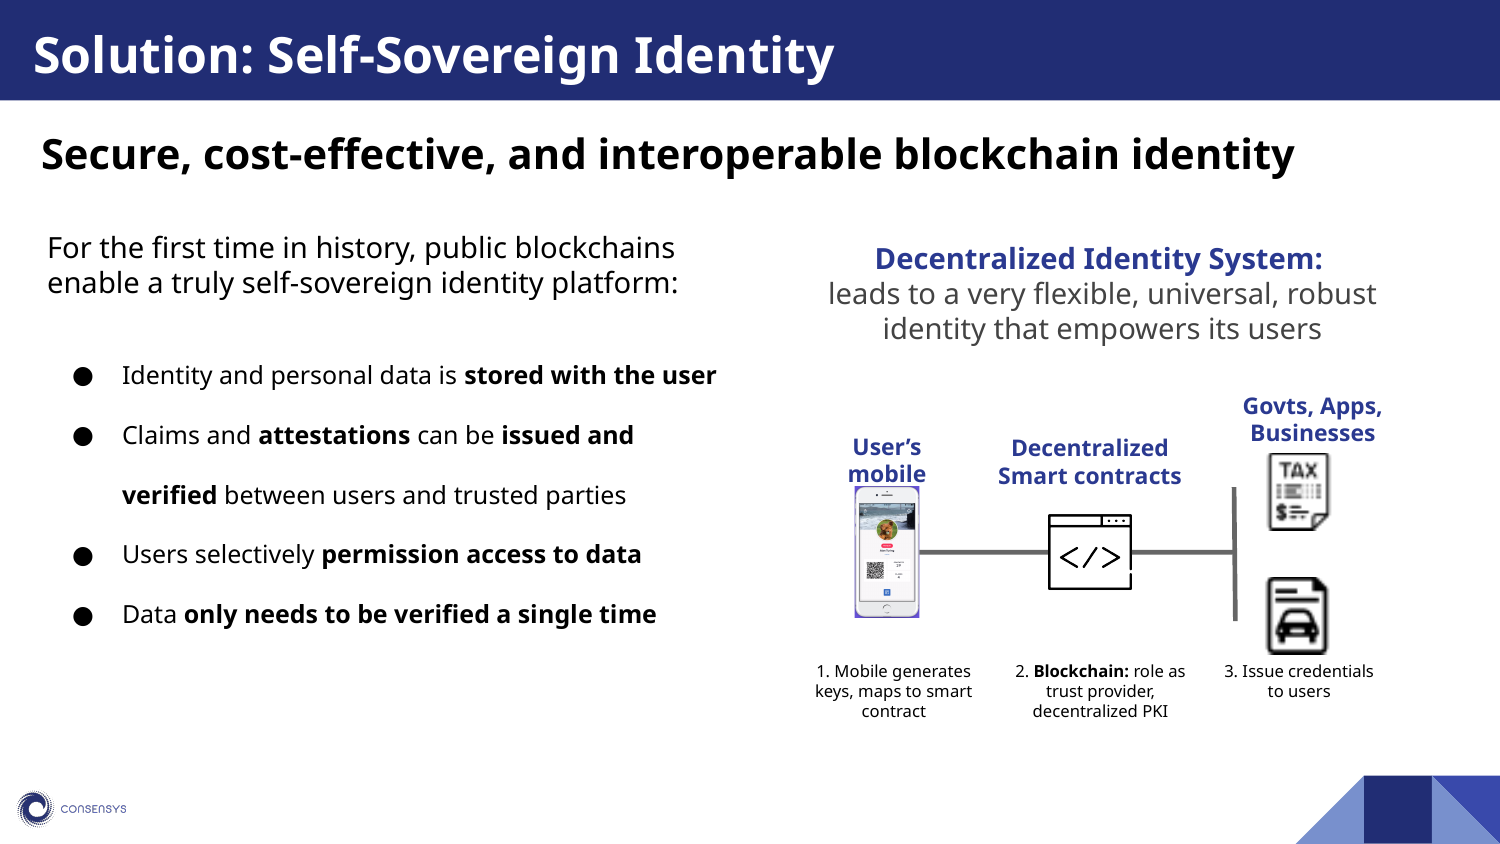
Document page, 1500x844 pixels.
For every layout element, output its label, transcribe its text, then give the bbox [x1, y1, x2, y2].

picture [1048, 510, 1133, 595]
picture [1258, 577, 1337, 655]
text_box Govts, Apps, Businesses [1187, 376, 1438, 429]
text_box For the first time in history, public blockchains enable a truly self-sovereign identity platform: Identity and personal data is stored with the user Claims and attestations can be issued and verified between users and trusted parties Users selectively permission access to data Data only needs to be verified a single time [32, 214, 743, 738]
picture [1260, 452, 1339, 531]
text_box User’s mobile [779, 417, 995, 470]
text_box 3. Issue credentials to users [1208, 645, 1391, 699]
text_box Secure, cost-effective, and interoperable blockchain identity [26, 113, 1424, 207]
picture [854, 486, 920, 618]
picture [16, 789, 126, 829]
text_box 1. Mobile generates keys, maps to smart contract [785, 645, 992, 699]
text_box 2. Blockchain: role as trust provider, decentralized PKI [992, 645, 1208, 699]
text_box Decentralized Smart contracts [982, 418, 1198, 496]
title Solution: Self-Sovereign Identity [18, 3, 1482, 104]
text_box Decentralized Identity System: leads to a very flexible, universal, robust identity that empowers its users [780, 225, 1425, 357]
